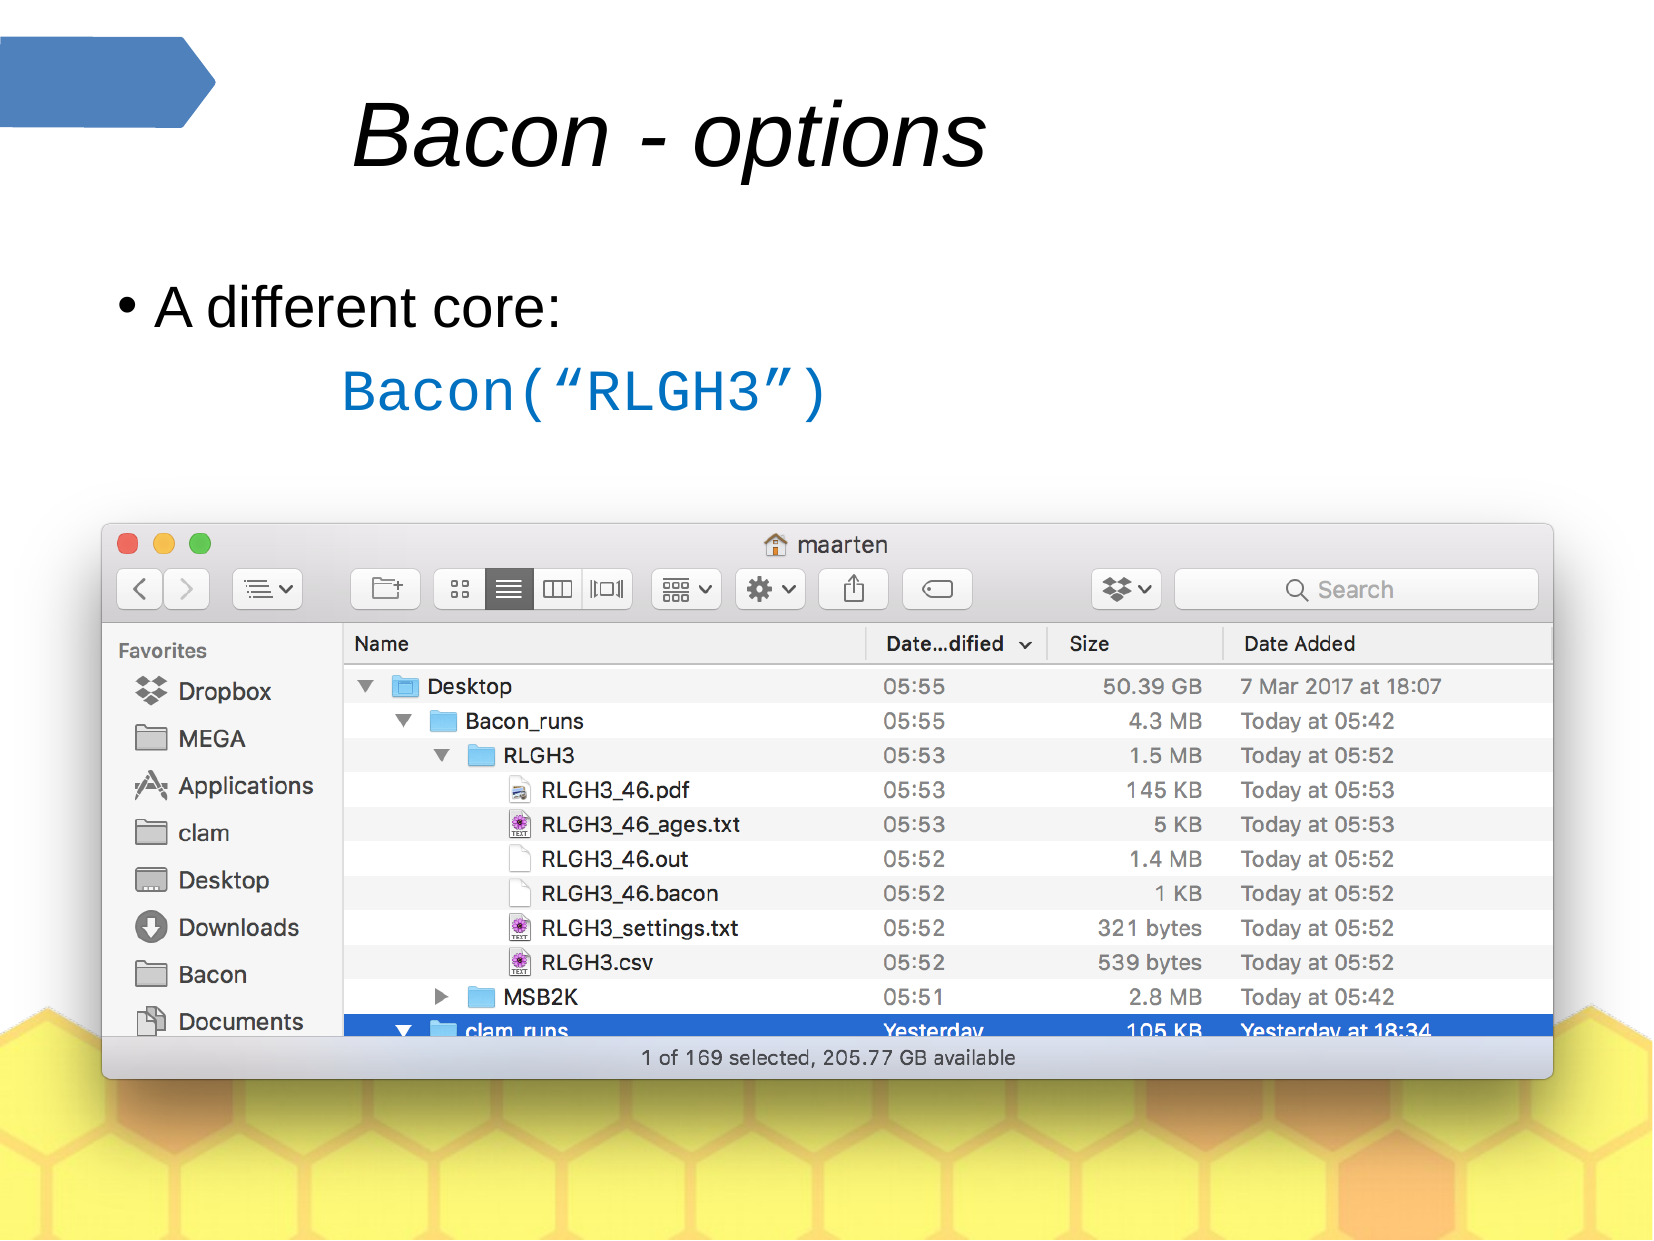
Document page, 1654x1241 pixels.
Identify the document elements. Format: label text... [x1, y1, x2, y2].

picture [0, 465, 1654, 1240]
text_box Bacon - options [351, 21, 1560, 253]
text_box A different core: Bacon(“RLGH3”) [116, 276, 1560, 464]
